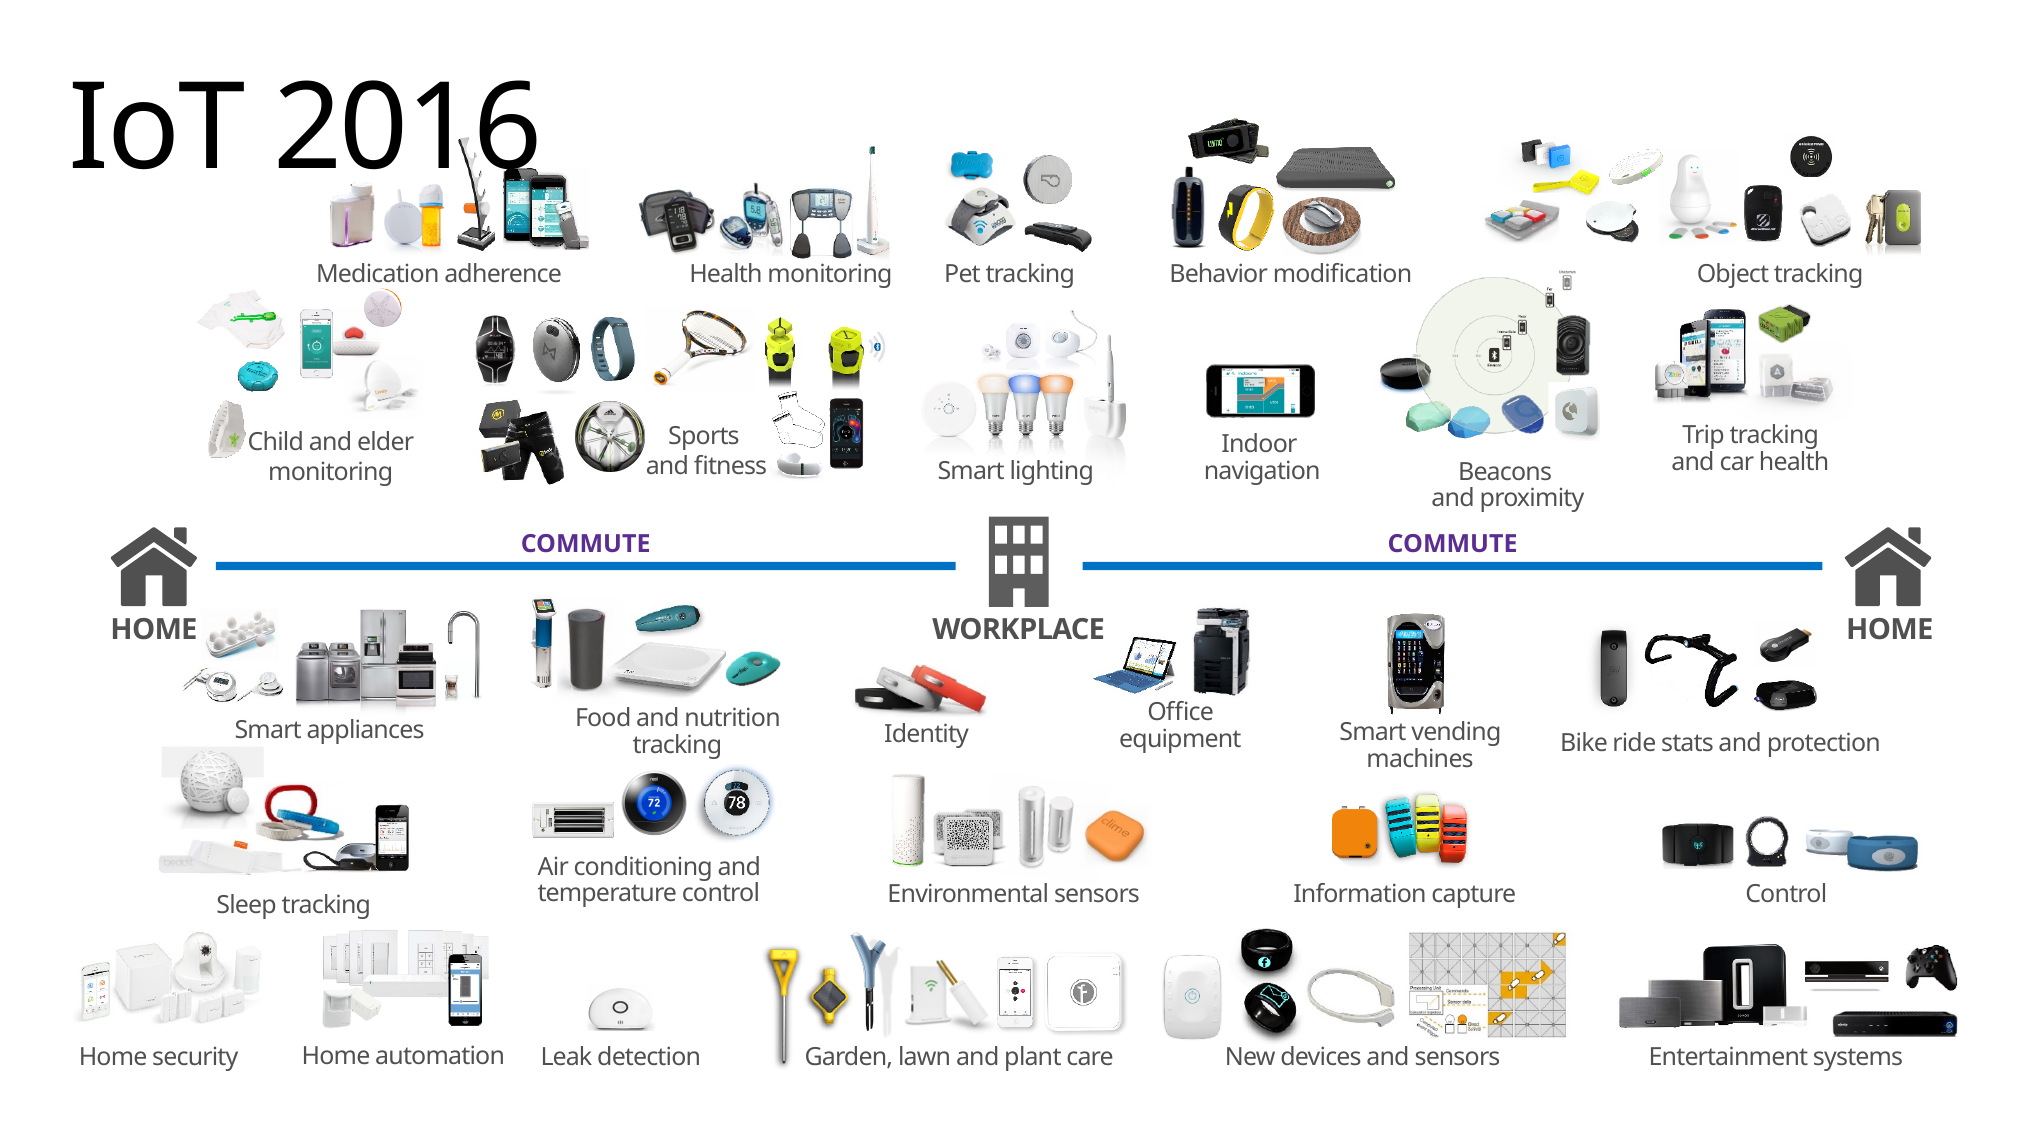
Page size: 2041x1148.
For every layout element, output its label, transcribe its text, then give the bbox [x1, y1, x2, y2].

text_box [185, 283, 425, 486]
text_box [456, 306, 889, 486]
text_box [522, 591, 826, 733]
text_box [544, 985, 699, 1072]
text_box HOME [110, 610, 182, 646]
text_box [1844, 526, 1932, 607]
text_box WORKPLACE [932, 610, 1092, 646]
text_box [988, 516, 1049, 607]
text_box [1653, 288, 1855, 477]
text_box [1373, 263, 1623, 514]
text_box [1092, 604, 1257, 754]
text_box [215, 561, 956, 571]
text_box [848, 664, 990, 749]
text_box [1608, 932, 1959, 1072]
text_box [1481, 132, 1922, 288]
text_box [731, 927, 1129, 1072]
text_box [637, 139, 896, 288]
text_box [919, 309, 1151, 486]
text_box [182, 608, 483, 745]
text_box [1082, 561, 1823, 571]
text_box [1256, 789, 1554, 909]
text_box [524, 763, 777, 909]
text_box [296, 925, 511, 1072]
text_box HOME [1846, 610, 1934, 646]
title IoT 2016 [45, 48, 1996, 199]
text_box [110, 526, 198, 607]
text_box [317, 120, 589, 289]
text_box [880, 753, 1153, 909]
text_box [1182, 364, 1342, 486]
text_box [157, 729, 414, 921]
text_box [1656, 800, 1922, 909]
text_box COMMUTE [1372, 527, 1533, 558]
text_box COMMUTE [505, 527, 667, 558]
text_box [816, 502, 1199, 565]
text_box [1526, 620, 1916, 758]
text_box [1149, 118, 1433, 288]
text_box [944, 143, 1101, 289]
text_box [1161, 928, 1576, 1072]
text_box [69, 928, 263, 1072]
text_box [1322, 611, 1518, 774]
